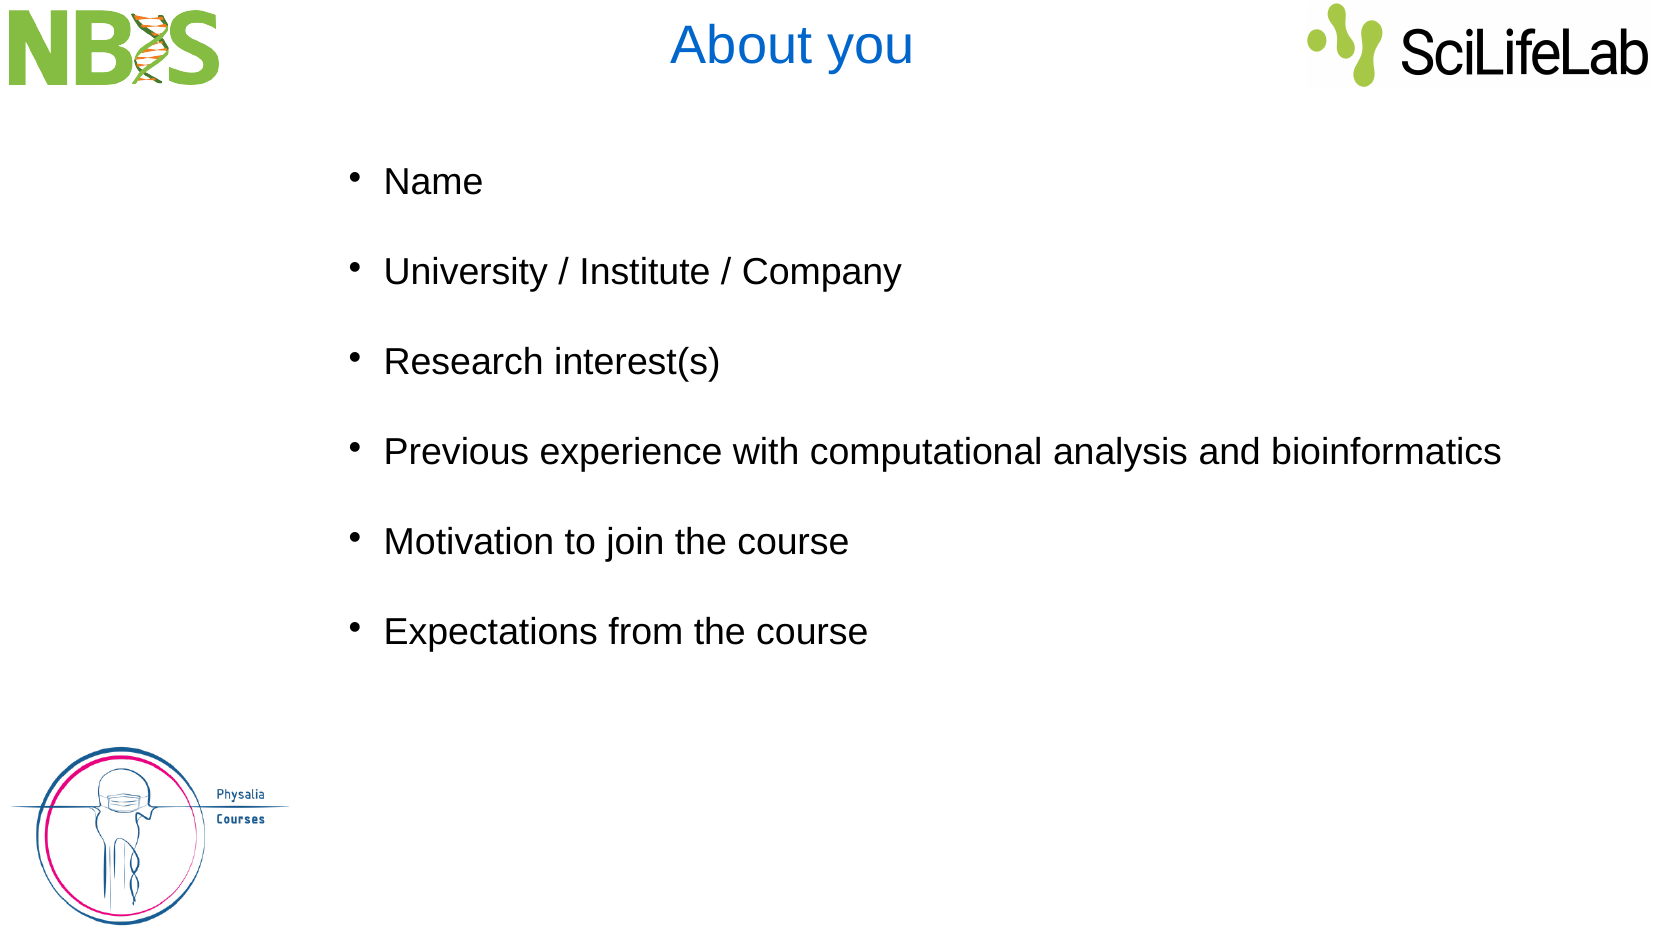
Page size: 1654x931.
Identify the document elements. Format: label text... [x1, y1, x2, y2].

picture [1304, 1, 1650, 89]
text_box Name University / Institute / Company Research interest(s) Previous experience with computational analysis and bioinformatics Motivation to join the course Expectations from the course [333, 150, 1538, 627]
text_box About you [362, 4, 1225, 79]
picture [9, 10, 219, 85]
picture [3, 741, 300, 927]
